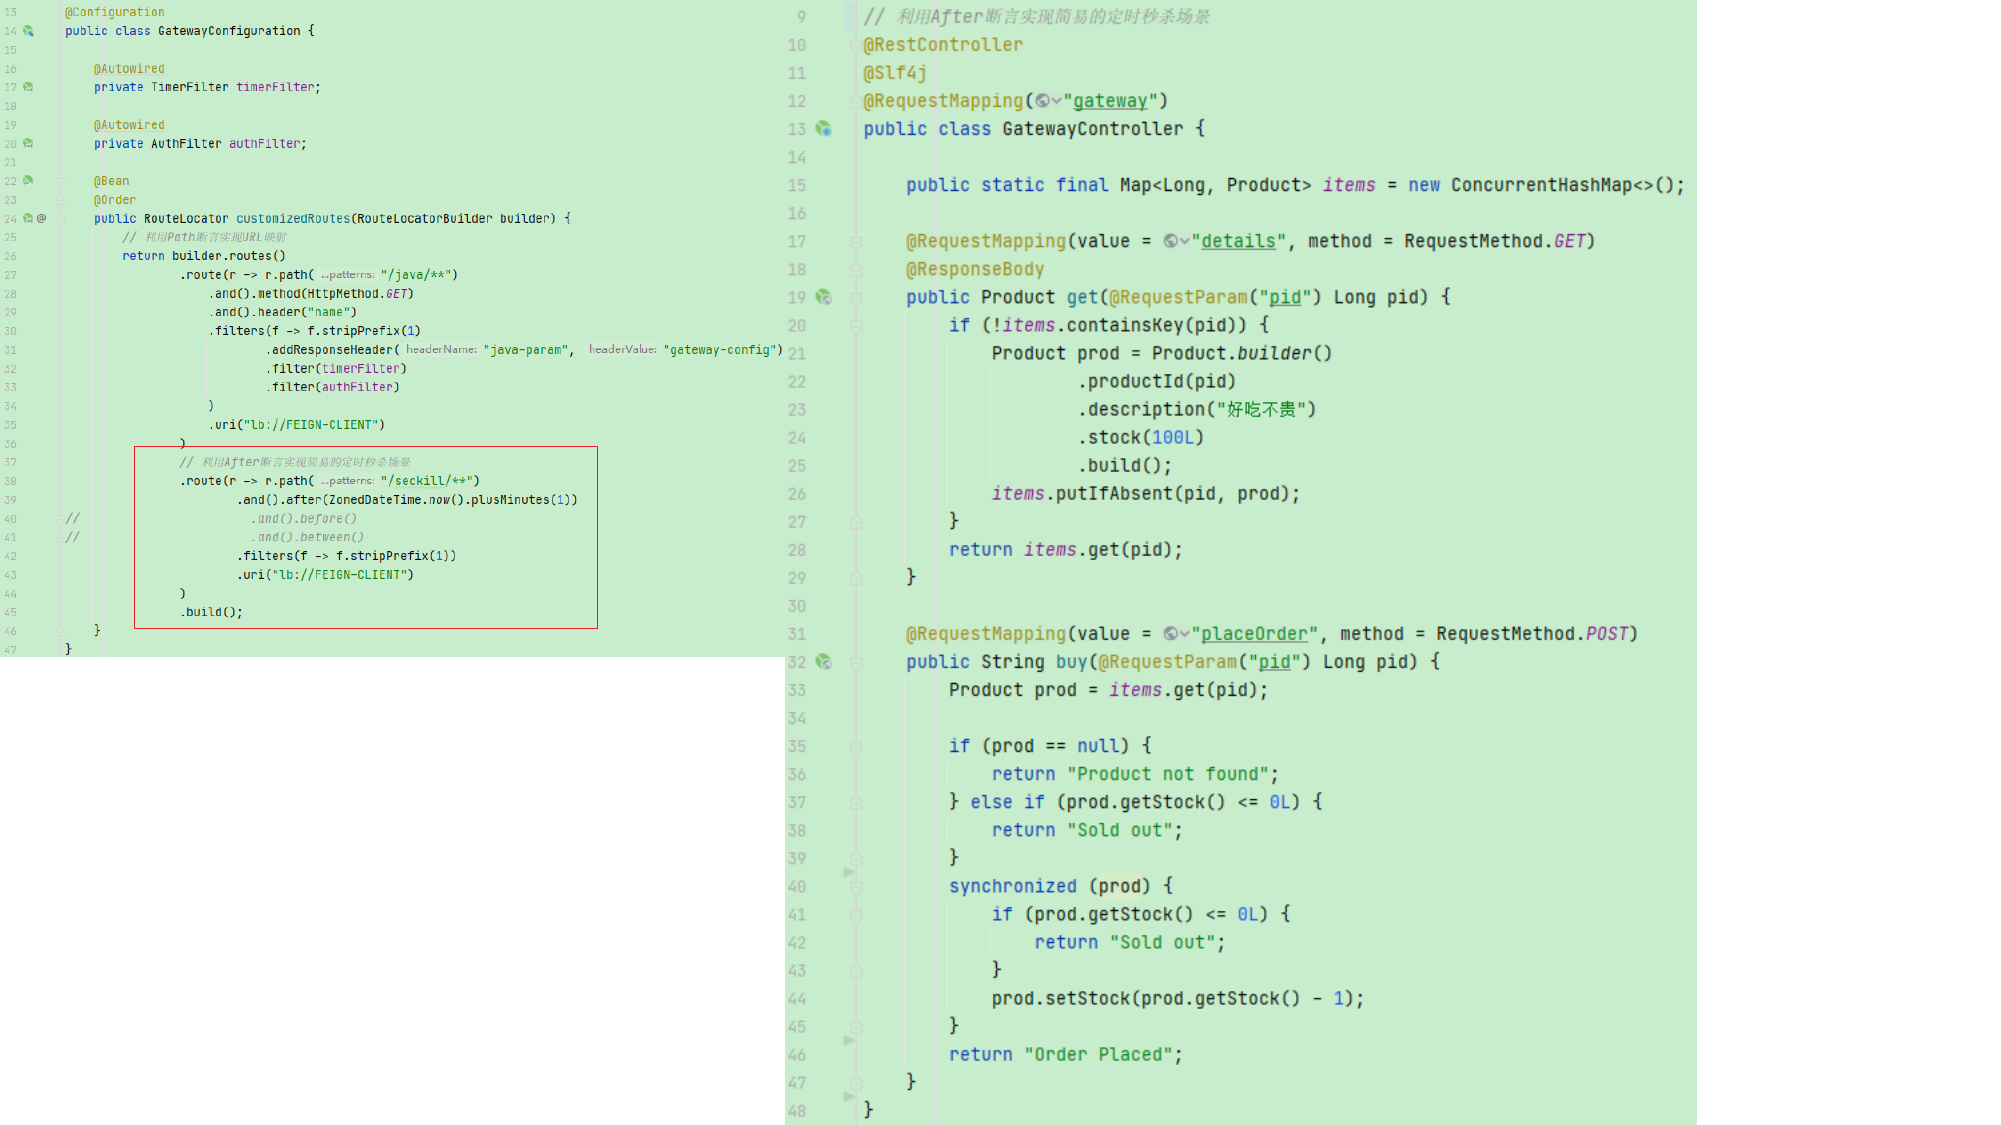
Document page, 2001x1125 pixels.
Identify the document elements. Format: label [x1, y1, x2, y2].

picture [0, 0, 1697, 1125]
